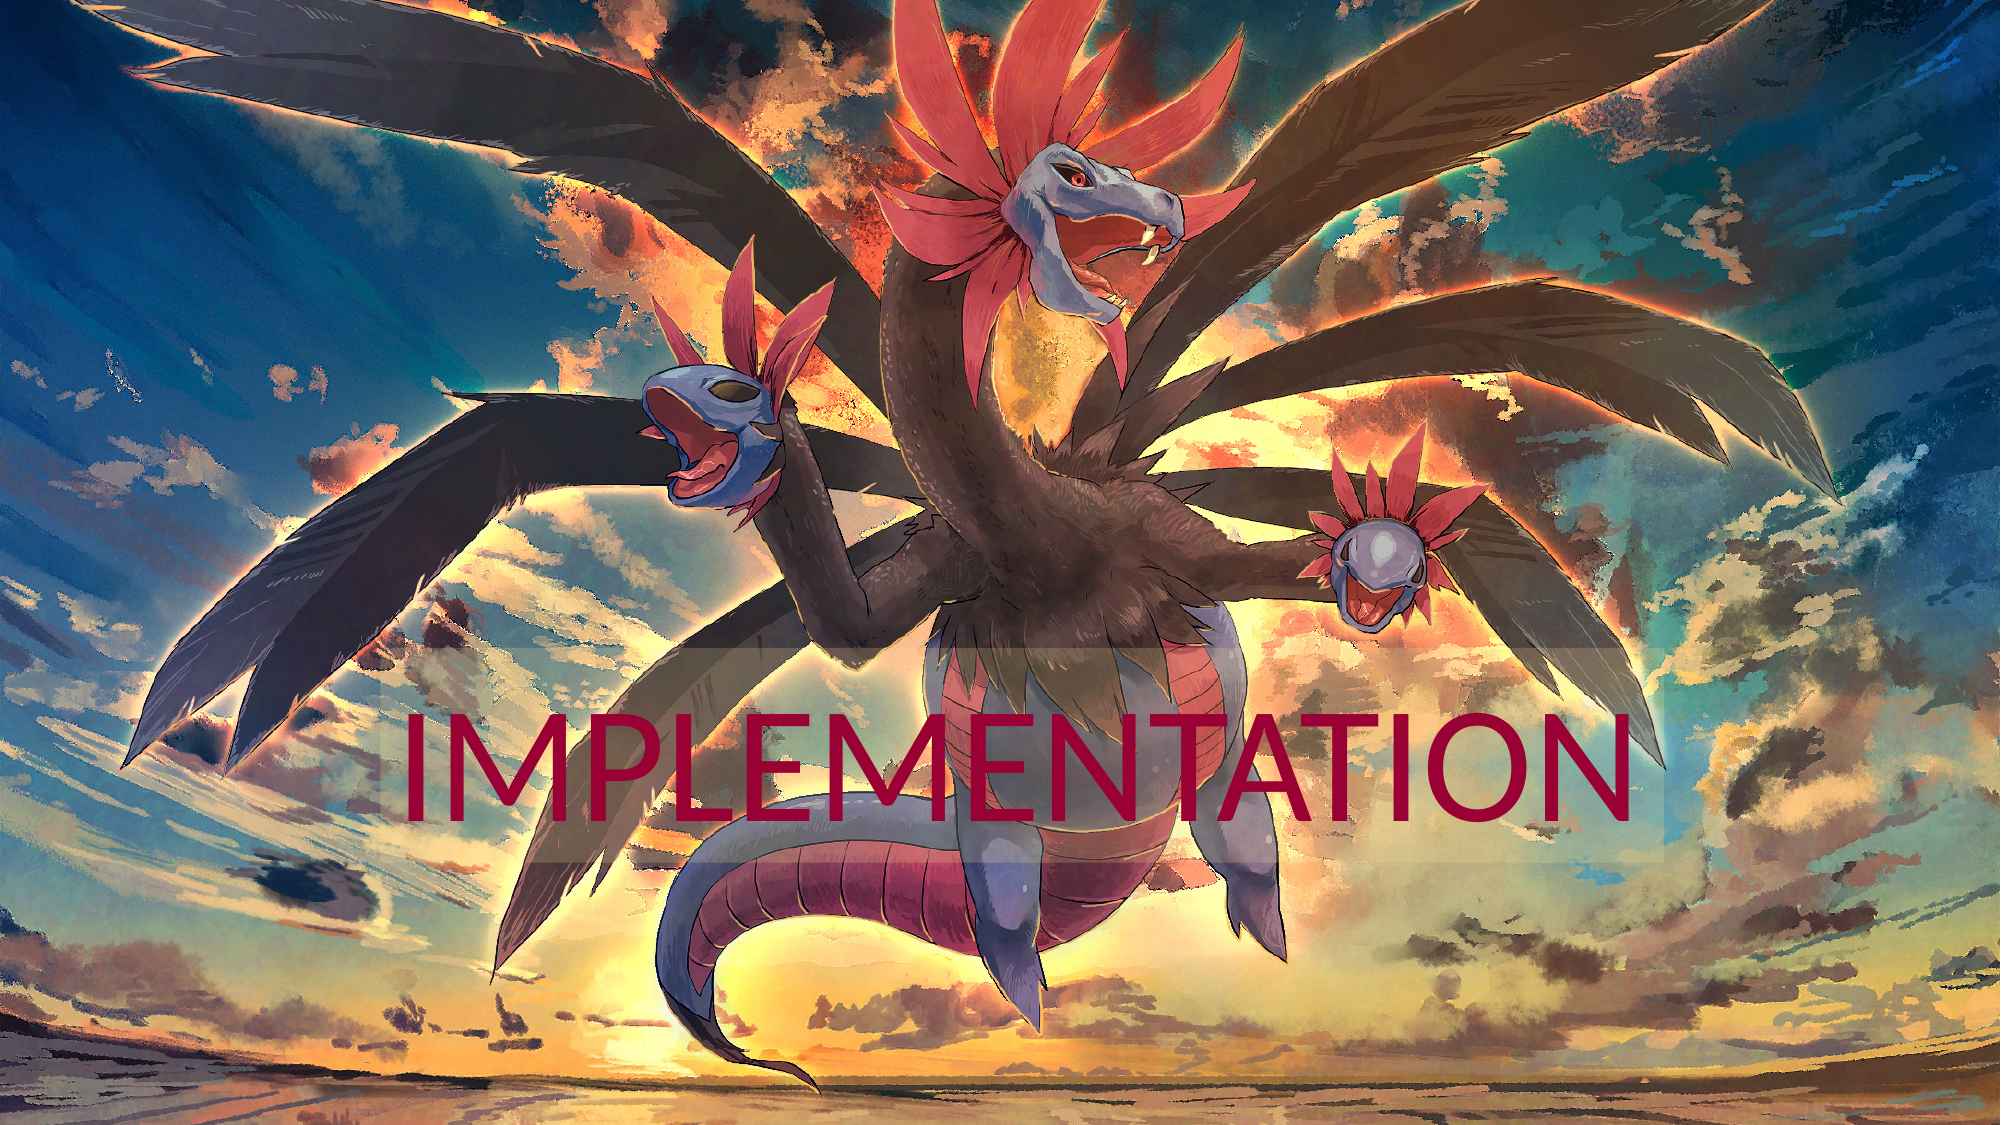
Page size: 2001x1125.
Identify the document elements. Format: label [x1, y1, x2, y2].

list [0, 0, 2000, 1125]
